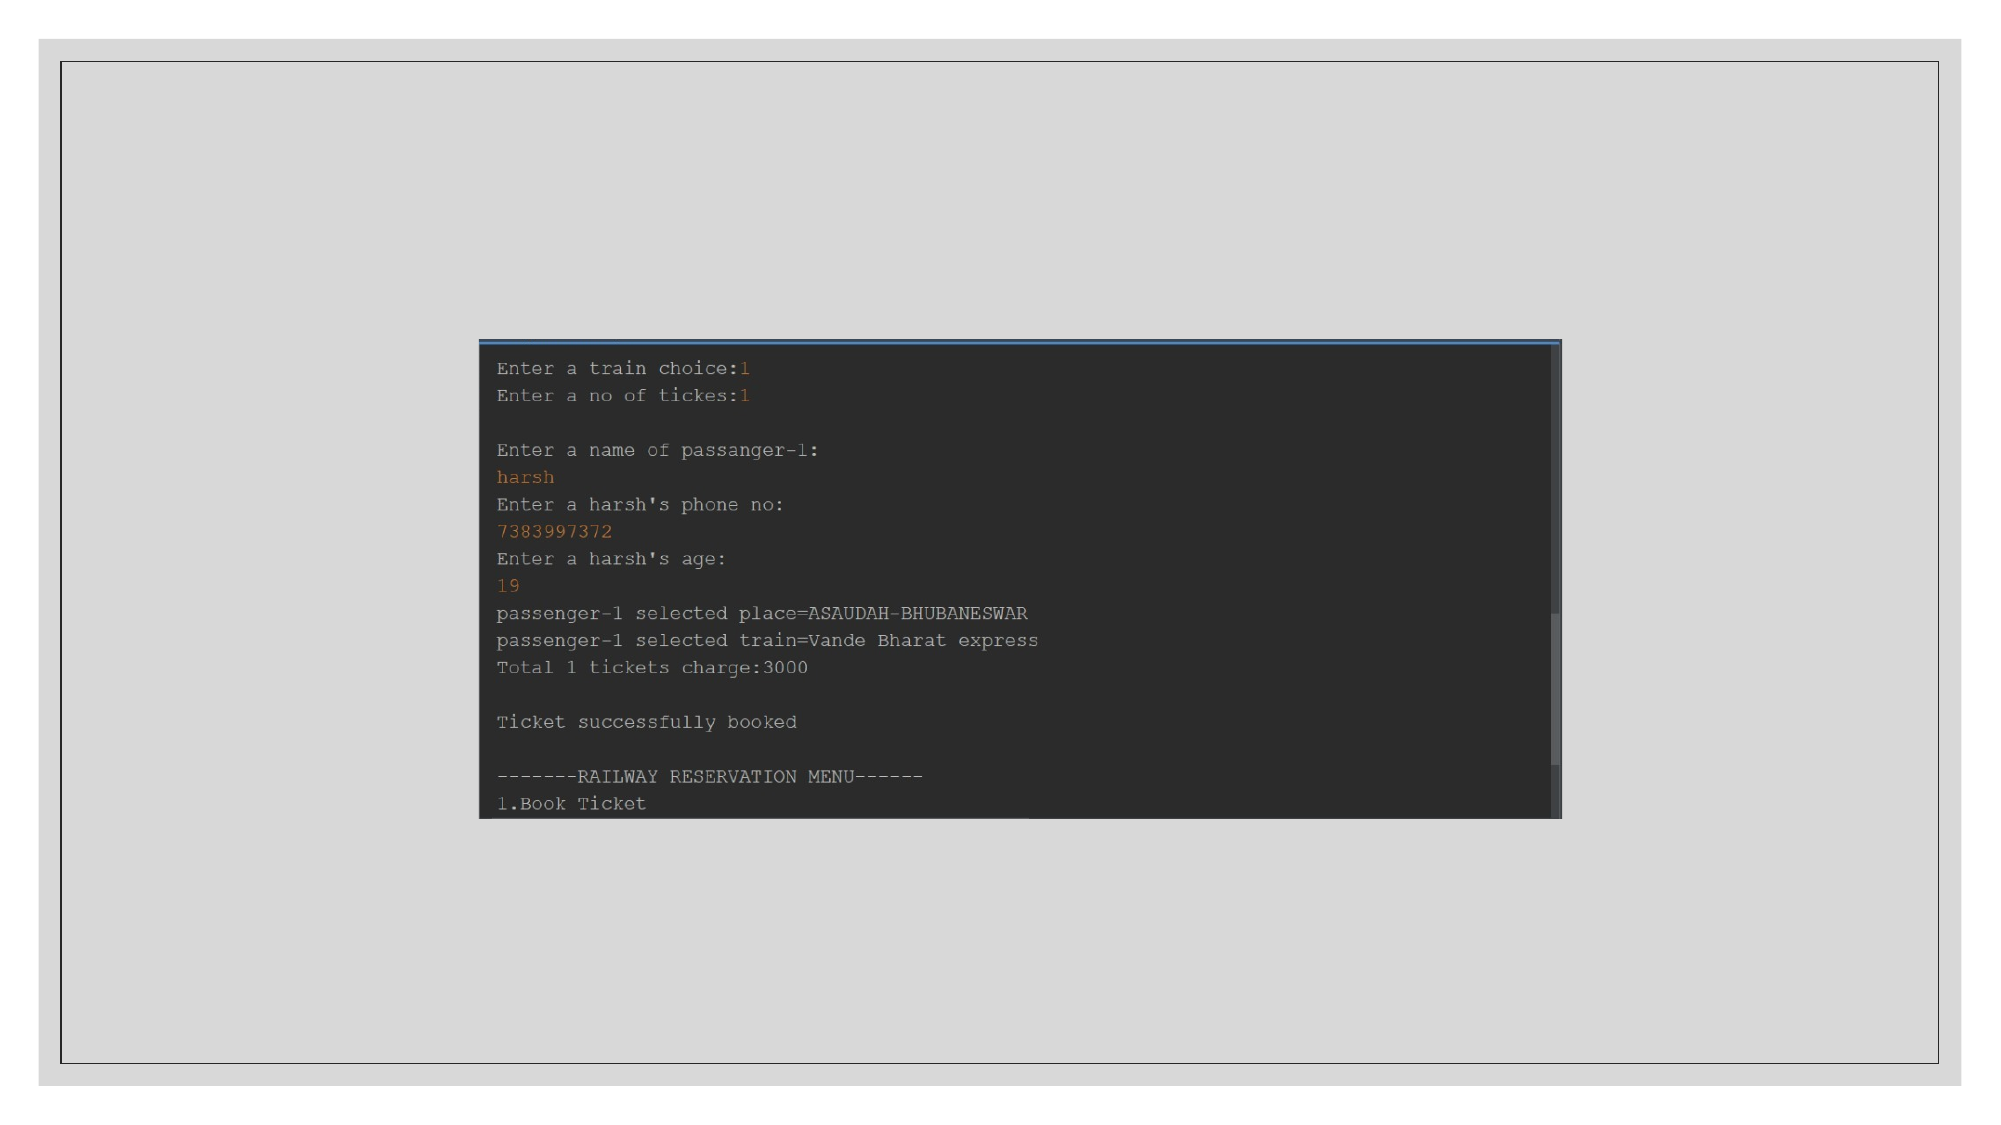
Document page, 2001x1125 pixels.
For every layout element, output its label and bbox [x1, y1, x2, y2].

list [478, 339, 1563, 819]
